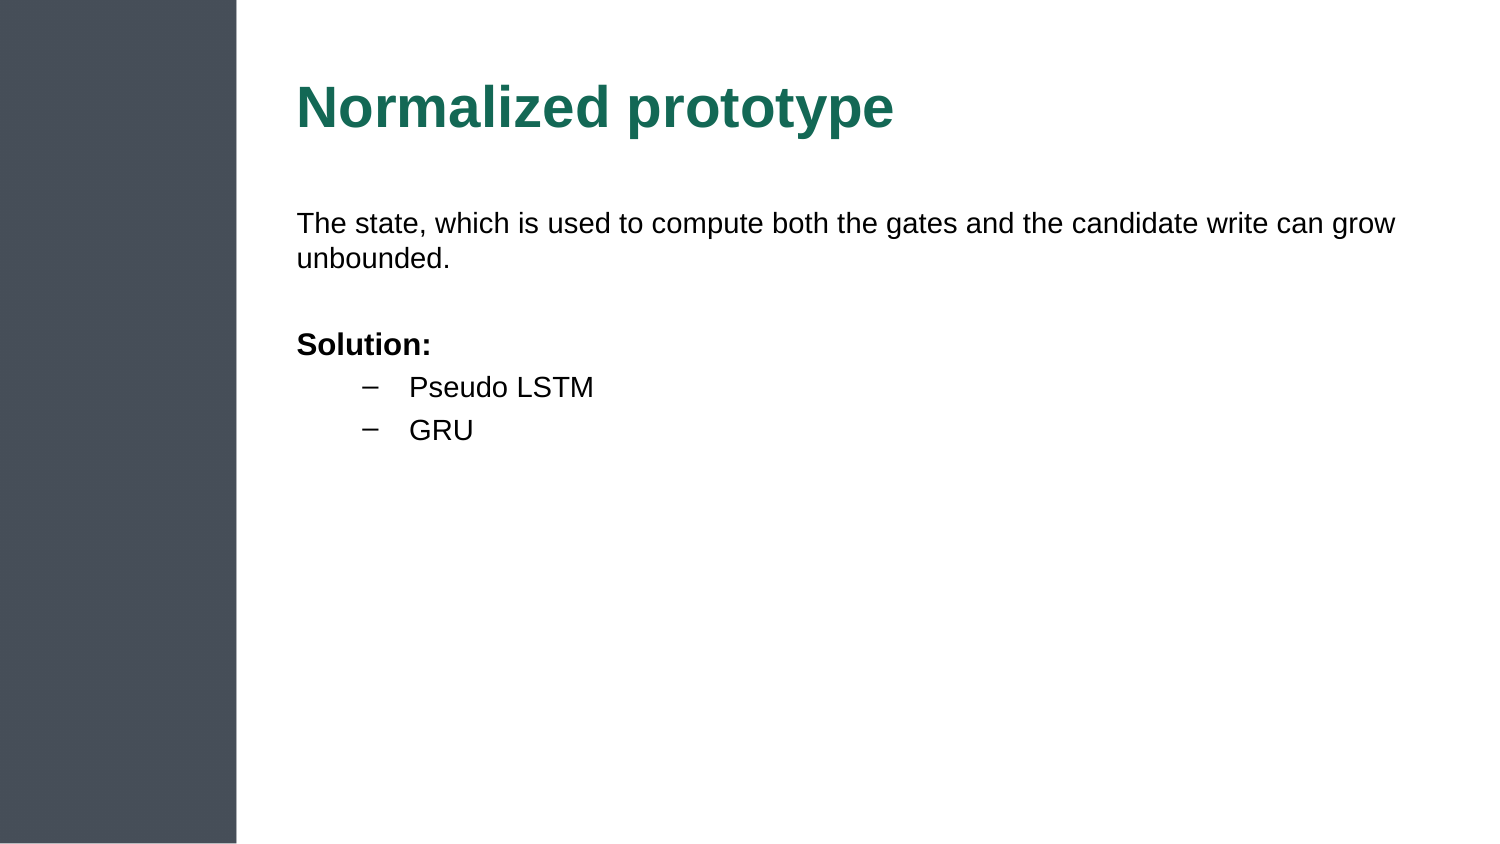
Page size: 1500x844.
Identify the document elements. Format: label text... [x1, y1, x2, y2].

picture [0, 0, 1500, 844]
list The state, which is used to compute both the gates and the candidate write can grow unbounded. Solution: Pseudo LSTM GRU [281, 196, 1425, 754]
title Normalized prototype [281, 33, 1425, 175]
